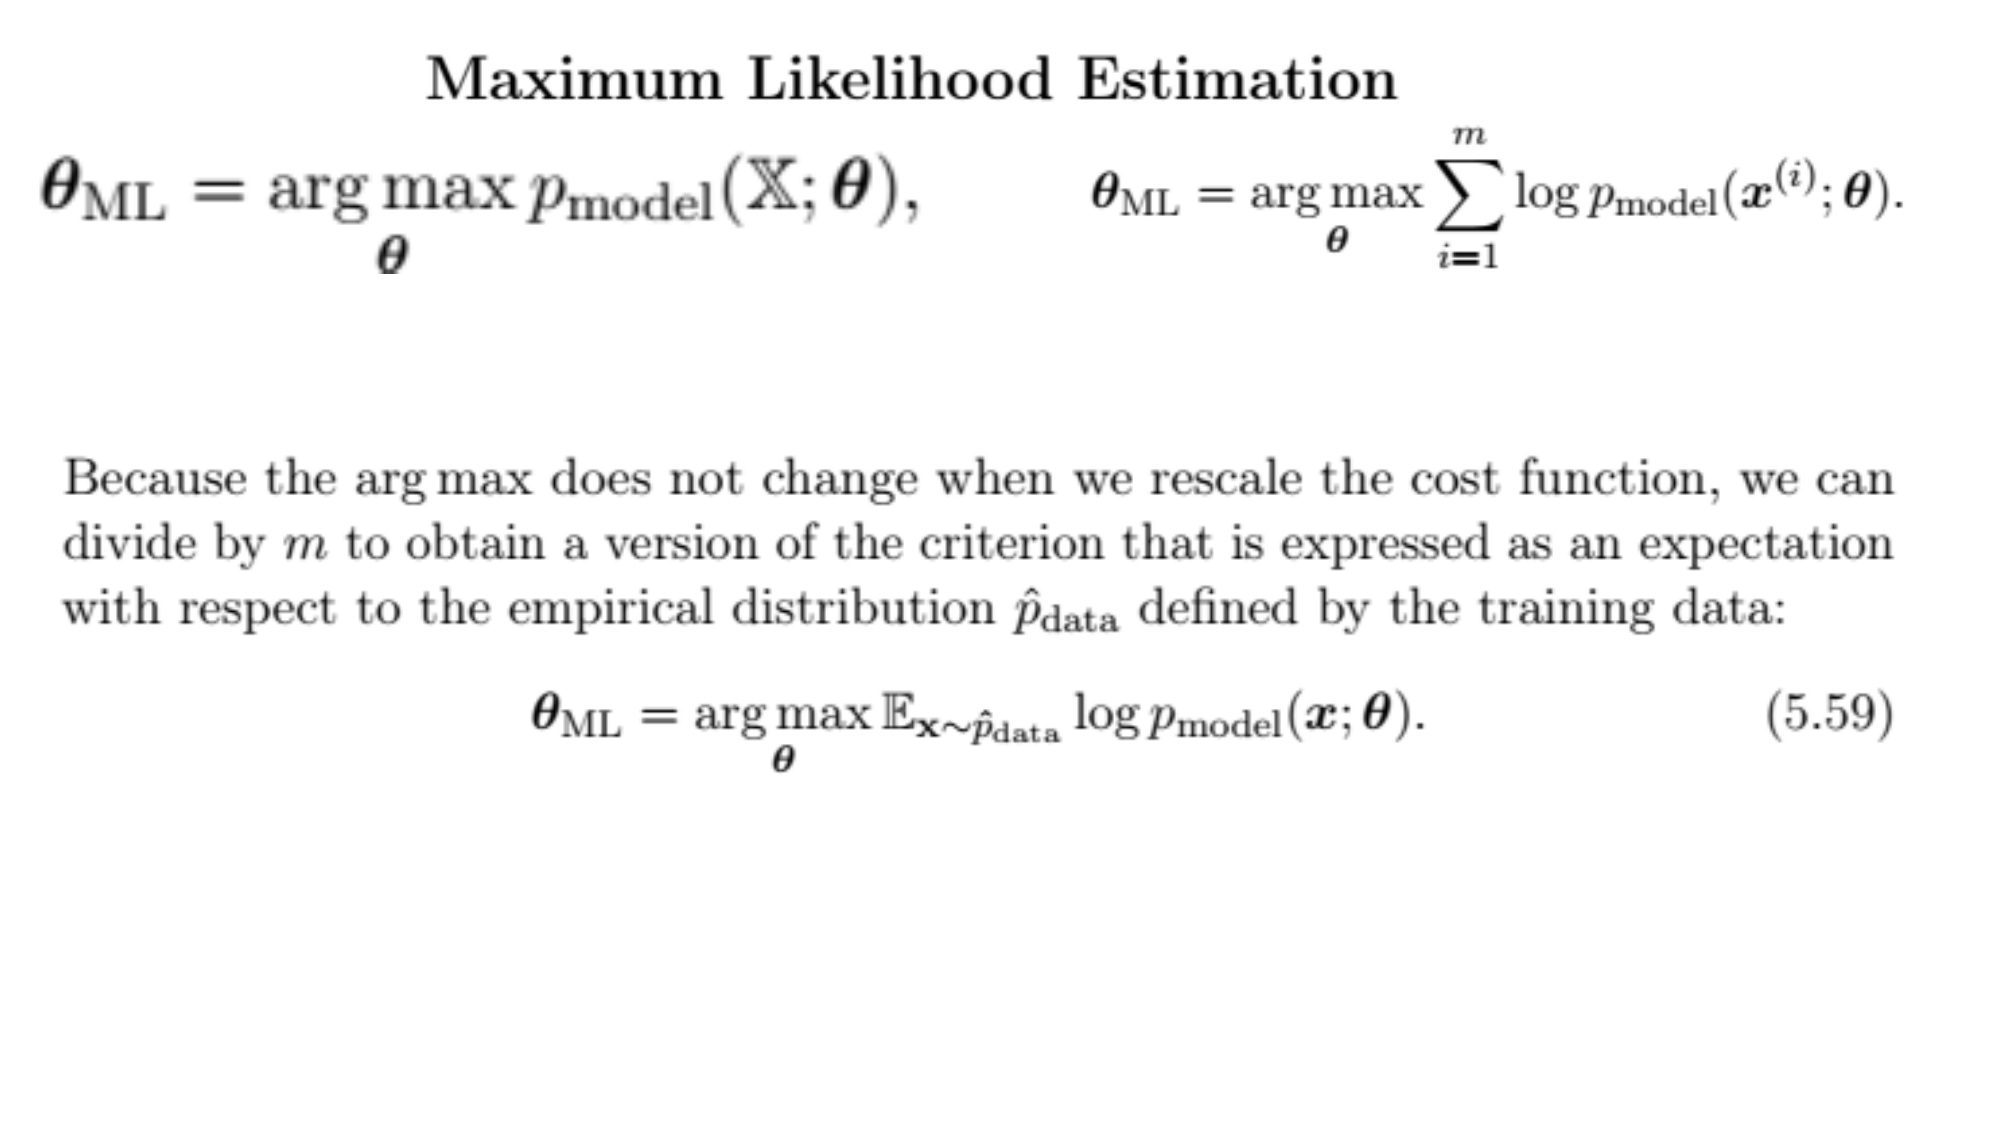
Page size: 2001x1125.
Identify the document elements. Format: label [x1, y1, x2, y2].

picture [27, 29, 1911, 274]
picture [37, 441, 1911, 797]
